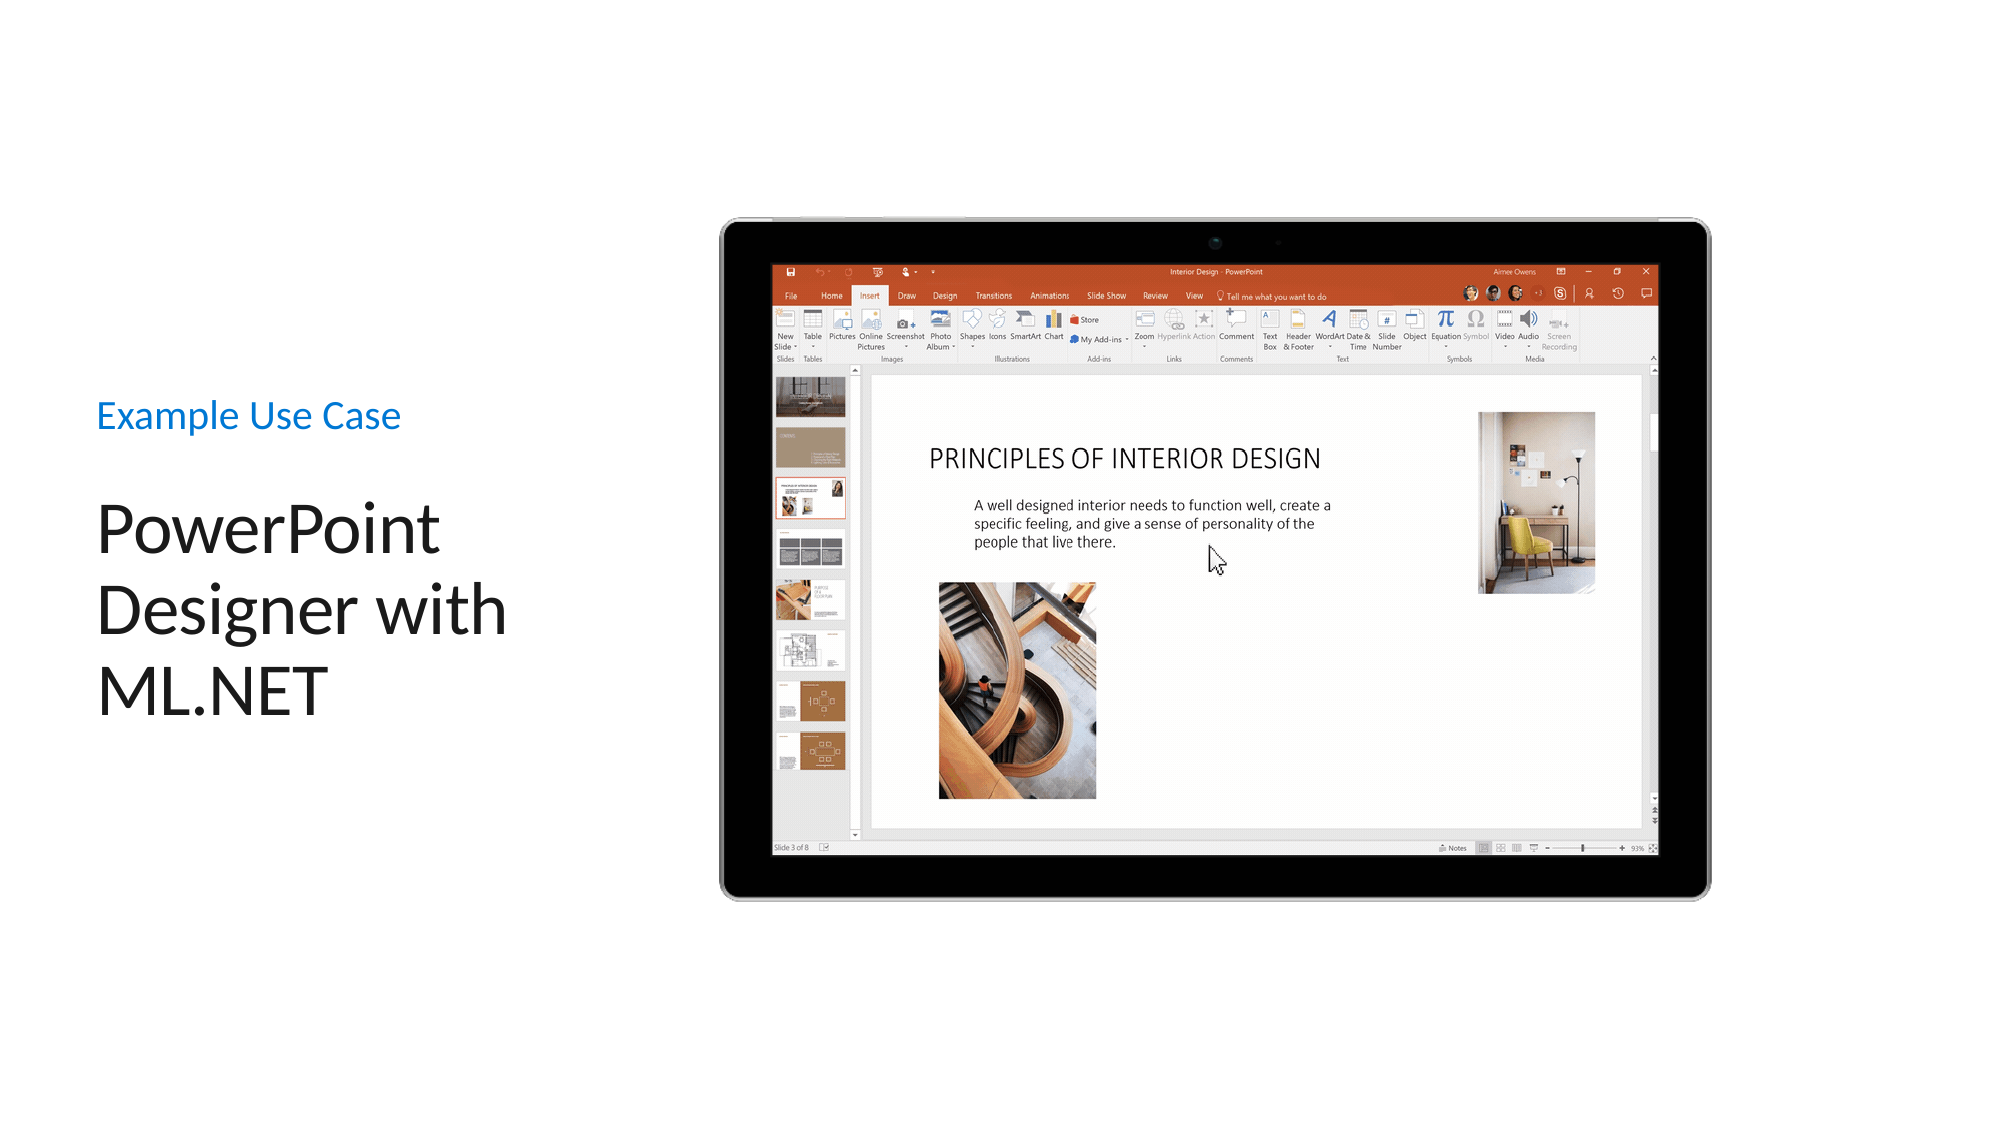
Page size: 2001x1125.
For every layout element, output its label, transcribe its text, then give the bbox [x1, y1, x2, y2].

picture [695, 200, 1736, 920]
text_box Example Use Case PowerPoint Designer with ML.NET [96, 393, 674, 732]
